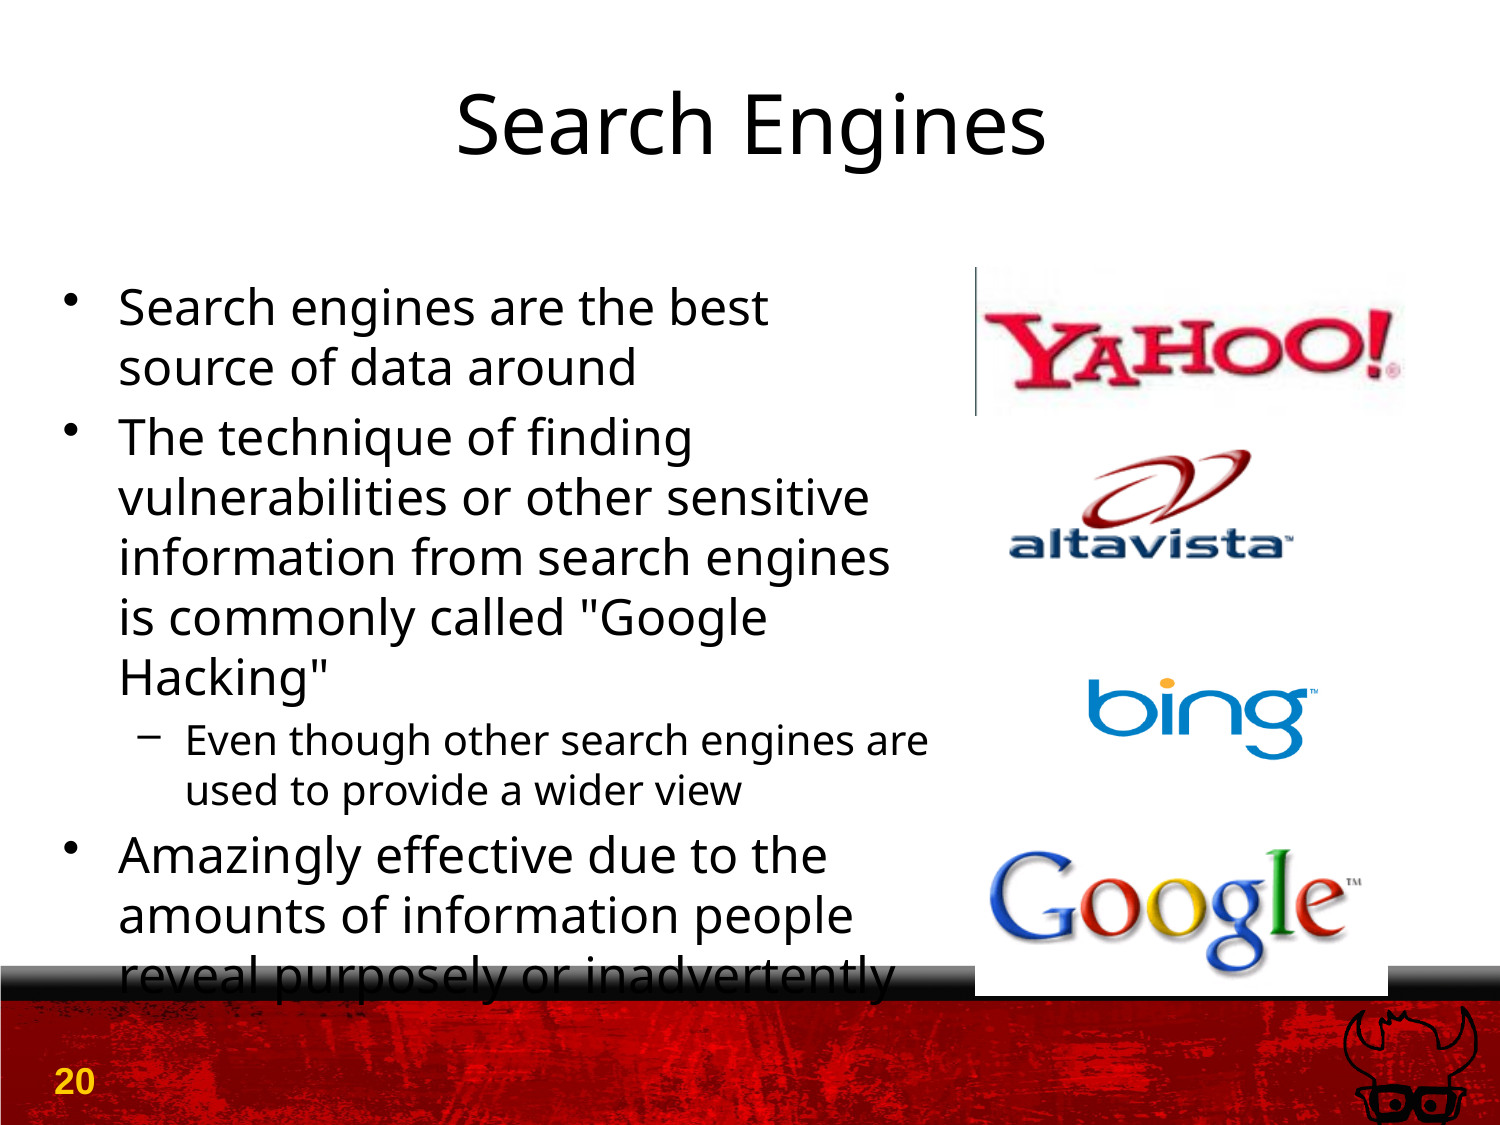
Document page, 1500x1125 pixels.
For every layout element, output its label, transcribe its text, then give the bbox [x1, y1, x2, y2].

list Search engines are the best source of data around The technique of finding vulnerabilities or other sensitive information from search engines is commonly called "Google Hacking" Even though other search engines are used to provide a wider view Amazingly effective due to the amounts of information people reveal purposely or inadvertently [47, 267, 948, 1008]
picture [0, 267, 1500, 1125]
title Search Engines [35, 24, 1469, 219]
